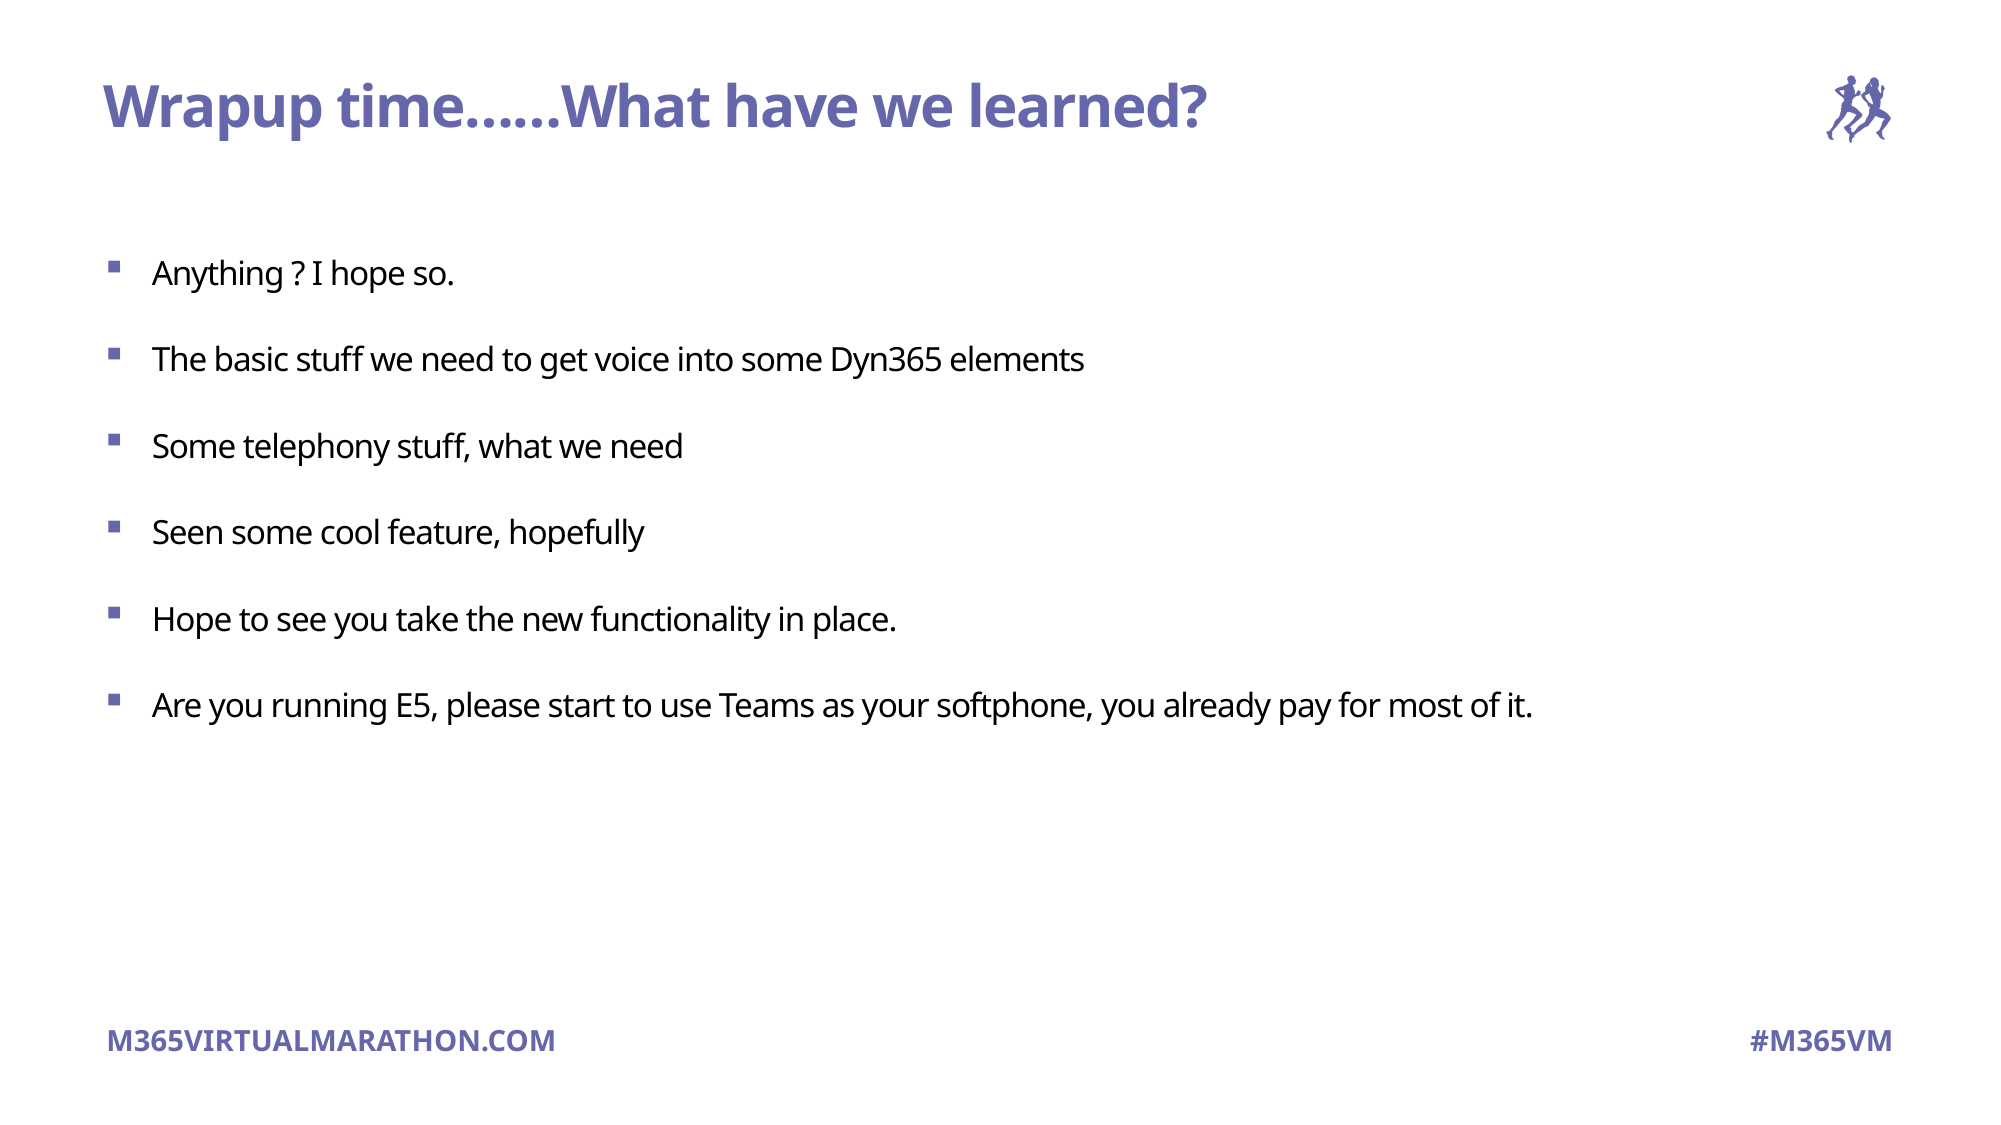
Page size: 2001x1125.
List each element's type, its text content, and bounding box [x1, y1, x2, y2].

title Wrapup time……What have we learned? [88, 52, 1804, 166]
picture [1826, 75, 1891, 143]
list Anything ? I hope so. The basic stuff we need to get voice into some Dyn365 elements Some telephony stuff, what we need Seen some cool feature, hopefully Hope to see you take the new functionality in place. Are you running E5, please start to use Teams as your softphone, you already pay for most of it. [90, 204, 1892, 998]
